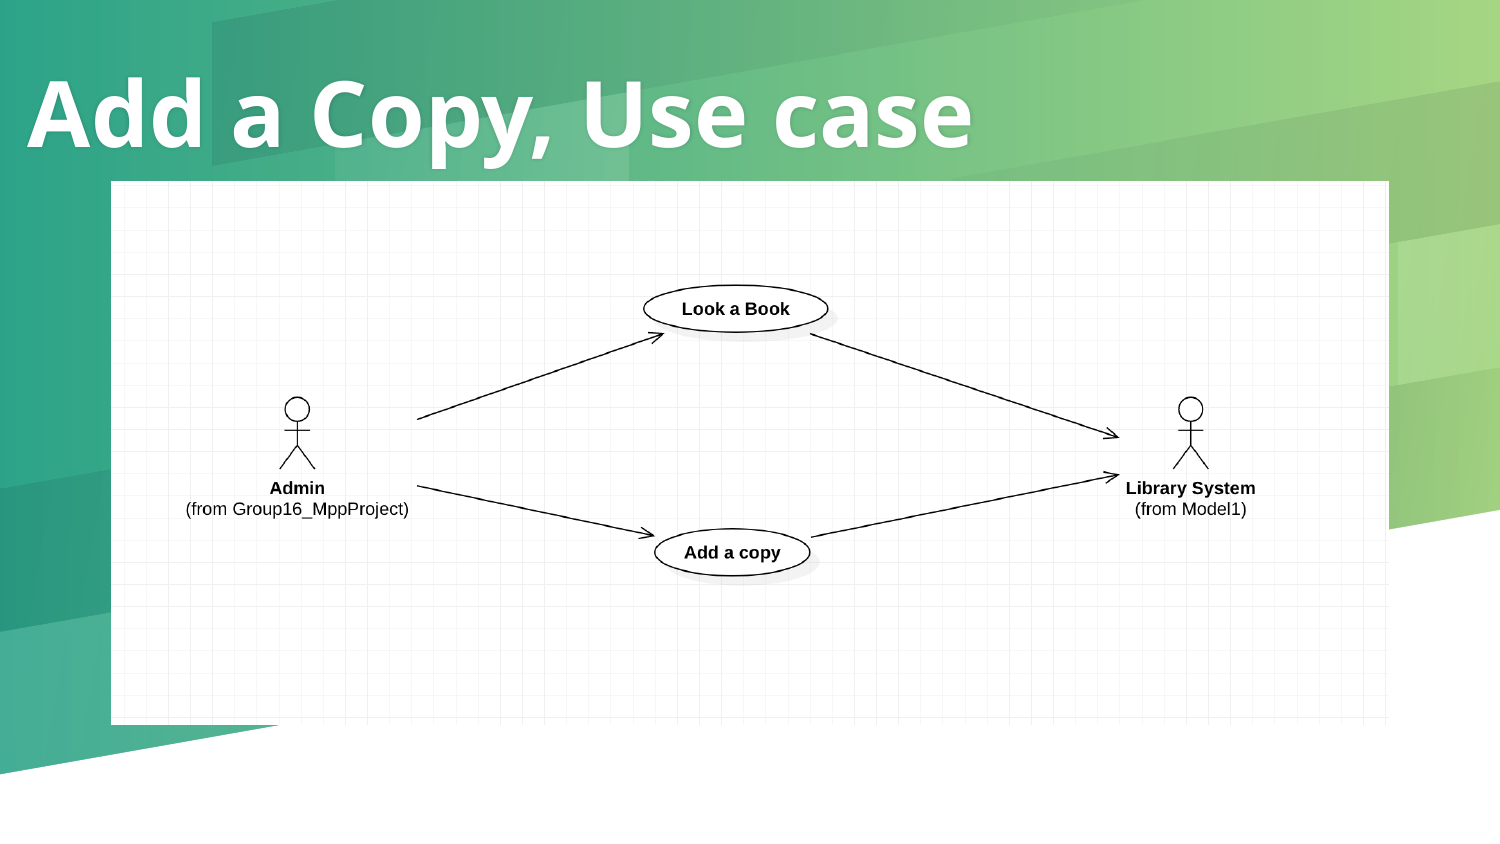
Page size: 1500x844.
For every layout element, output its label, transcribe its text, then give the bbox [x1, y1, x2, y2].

title Add a Copy, Use case [27, 15, 1500, 207]
picture [111, 180, 1389, 725]
